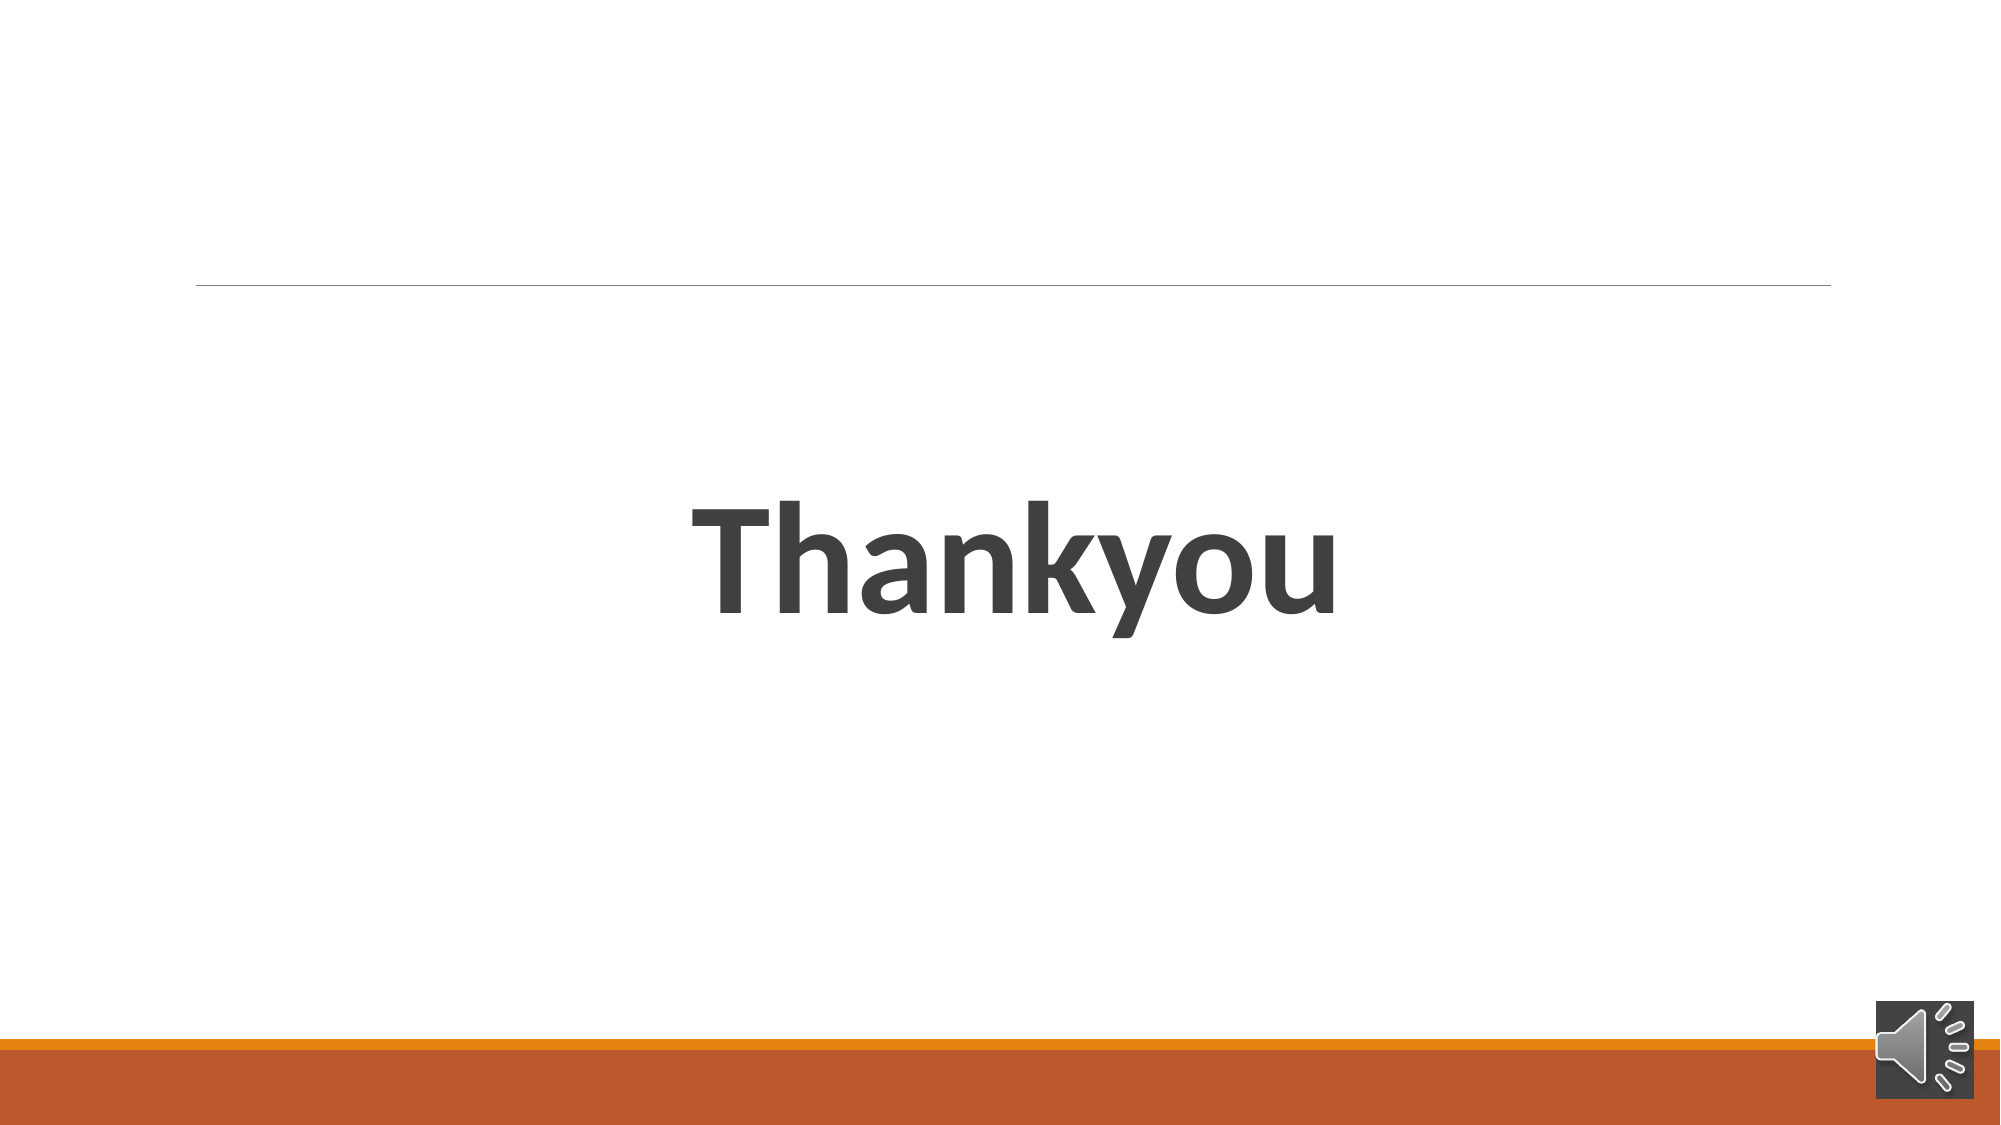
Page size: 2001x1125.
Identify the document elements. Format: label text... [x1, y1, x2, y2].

list Thankyou [174, 467, 1825, 658]
picture [1874, 999, 1976, 1101]
